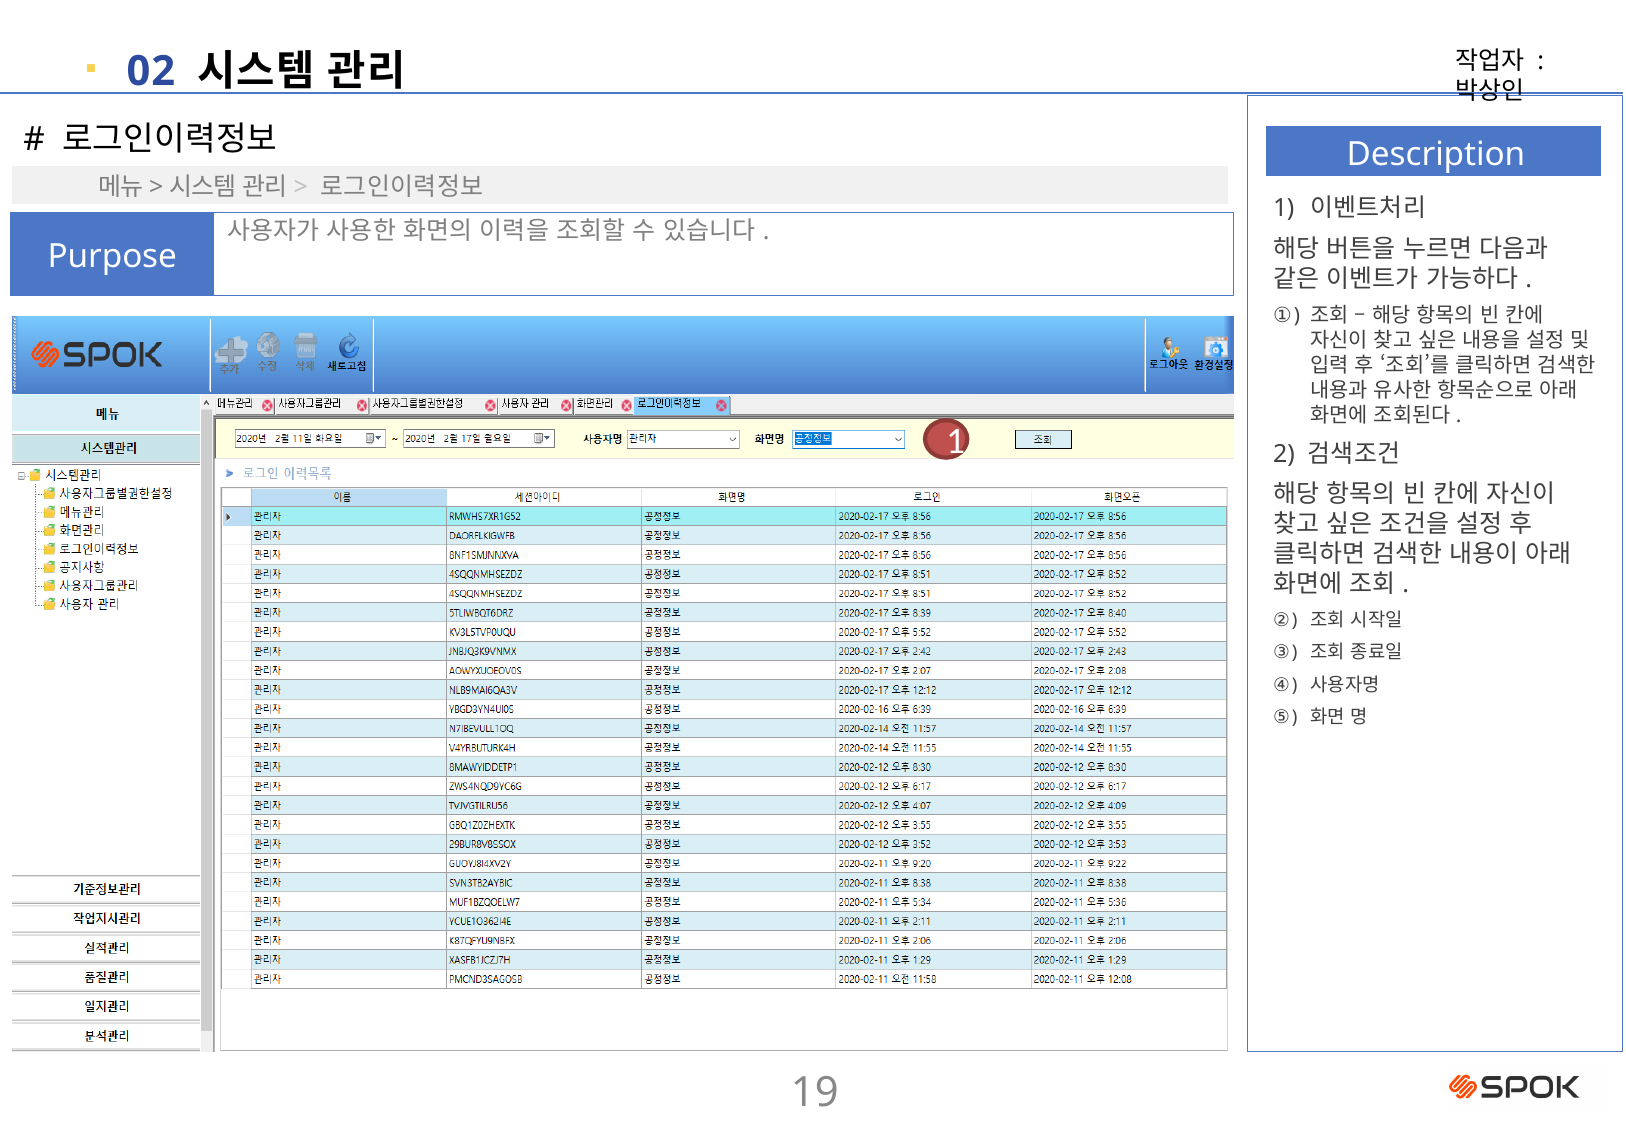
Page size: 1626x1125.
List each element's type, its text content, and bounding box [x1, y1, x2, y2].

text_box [11, 166, 1229, 205]
text_box 작업자 : 박상인 [1440, 37, 1625, 94]
picture [1449, 1060, 1610, 1114]
picture [12, 316, 1234, 1052]
slide_number 19 [781, 1064, 844, 1116]
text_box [0, 92, 1623, 1052]
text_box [87, 42, 408, 91]
